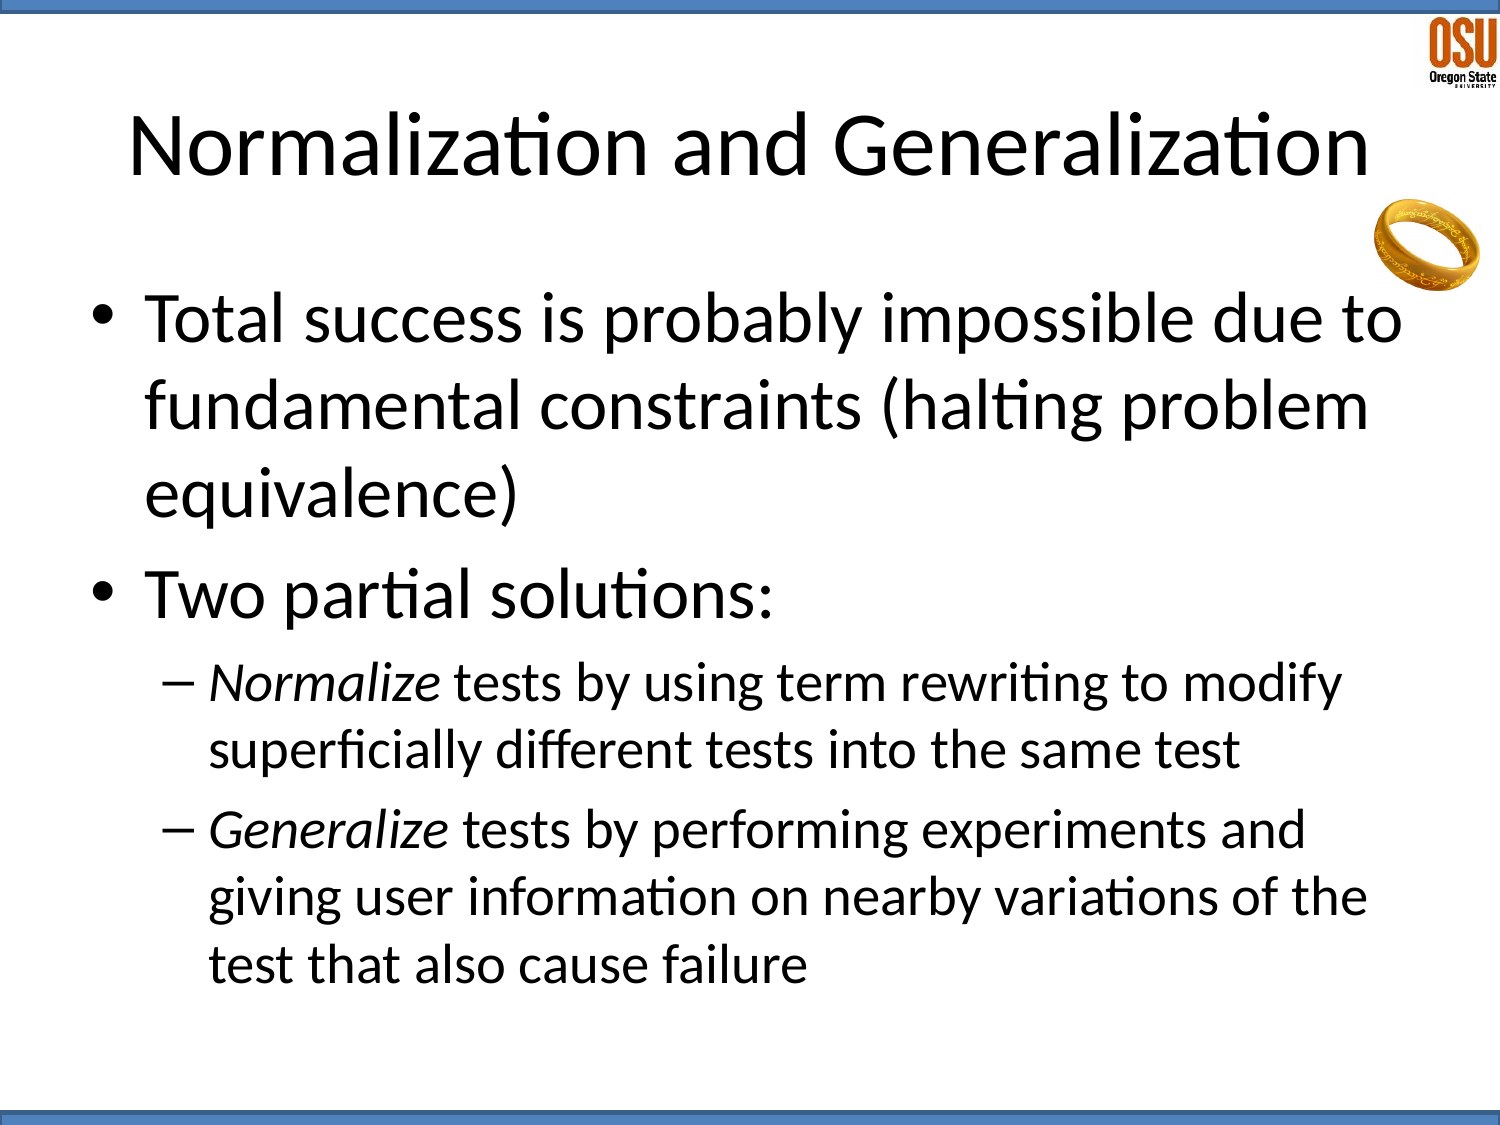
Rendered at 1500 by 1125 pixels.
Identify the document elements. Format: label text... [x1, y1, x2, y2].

title Normalization and Generalization [75, 45, 1425, 233]
picture [1412, 17, 1500, 88]
list Total success is probably impossible due to fundamental constraints (halting problem equivalence) Two partial solutions: Normalize tests by using term rewriting to modify superficially different tests into the same test Generalize tests by performing experiments and giving user information on nearby variations of the test that also cause failure [75, 262, 1425, 1005]
picture [1374, 199, 1481, 292]
